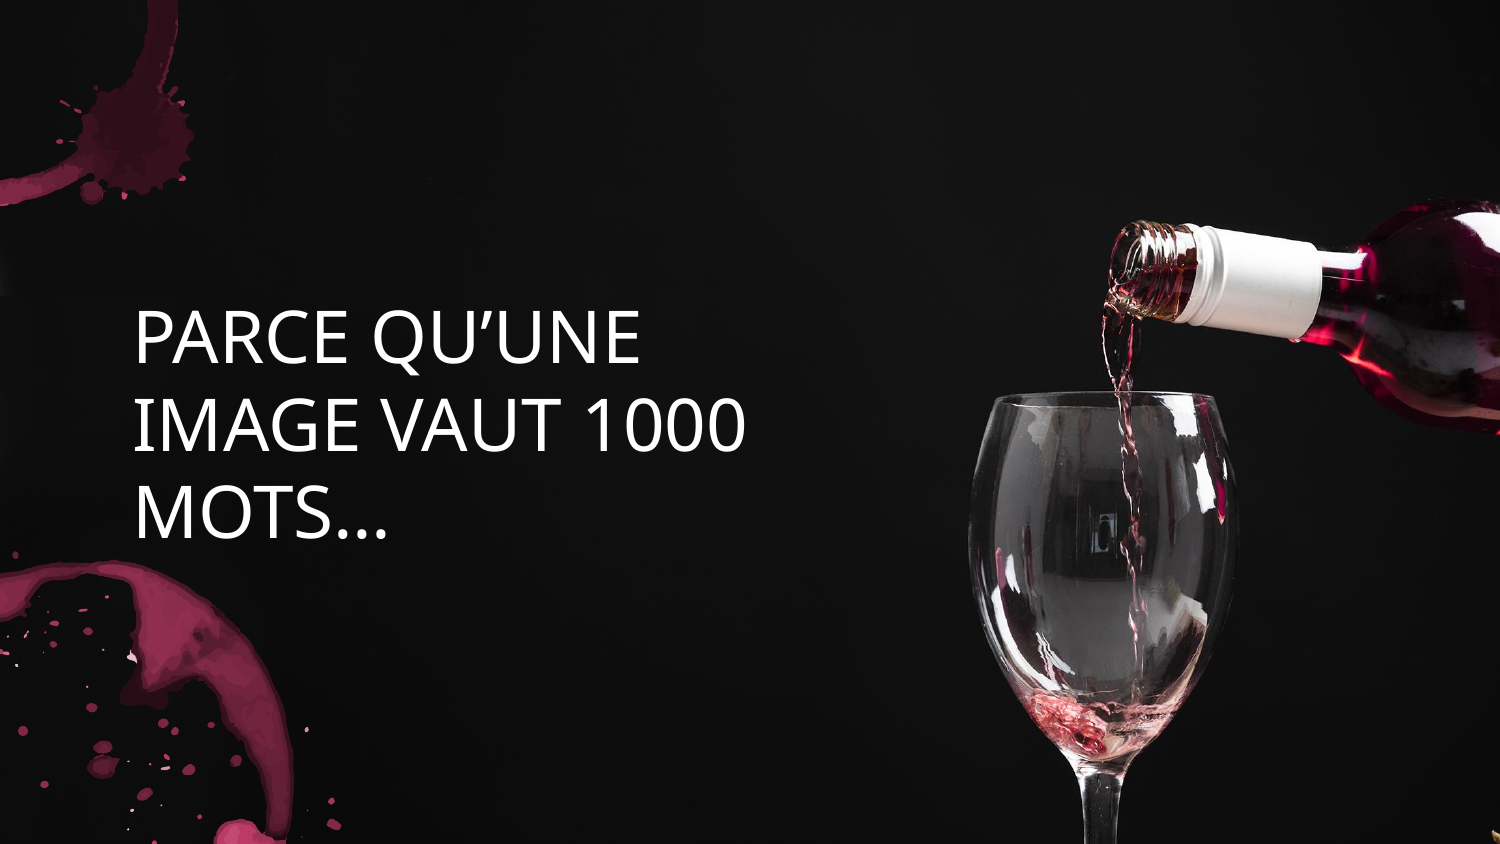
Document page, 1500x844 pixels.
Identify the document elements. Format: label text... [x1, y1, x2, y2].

title PARCE QU’UNE IMAGE VAUT 1000 MOTS… [116, 316, 838, 528]
picture [0, 0, 1500, 844]
